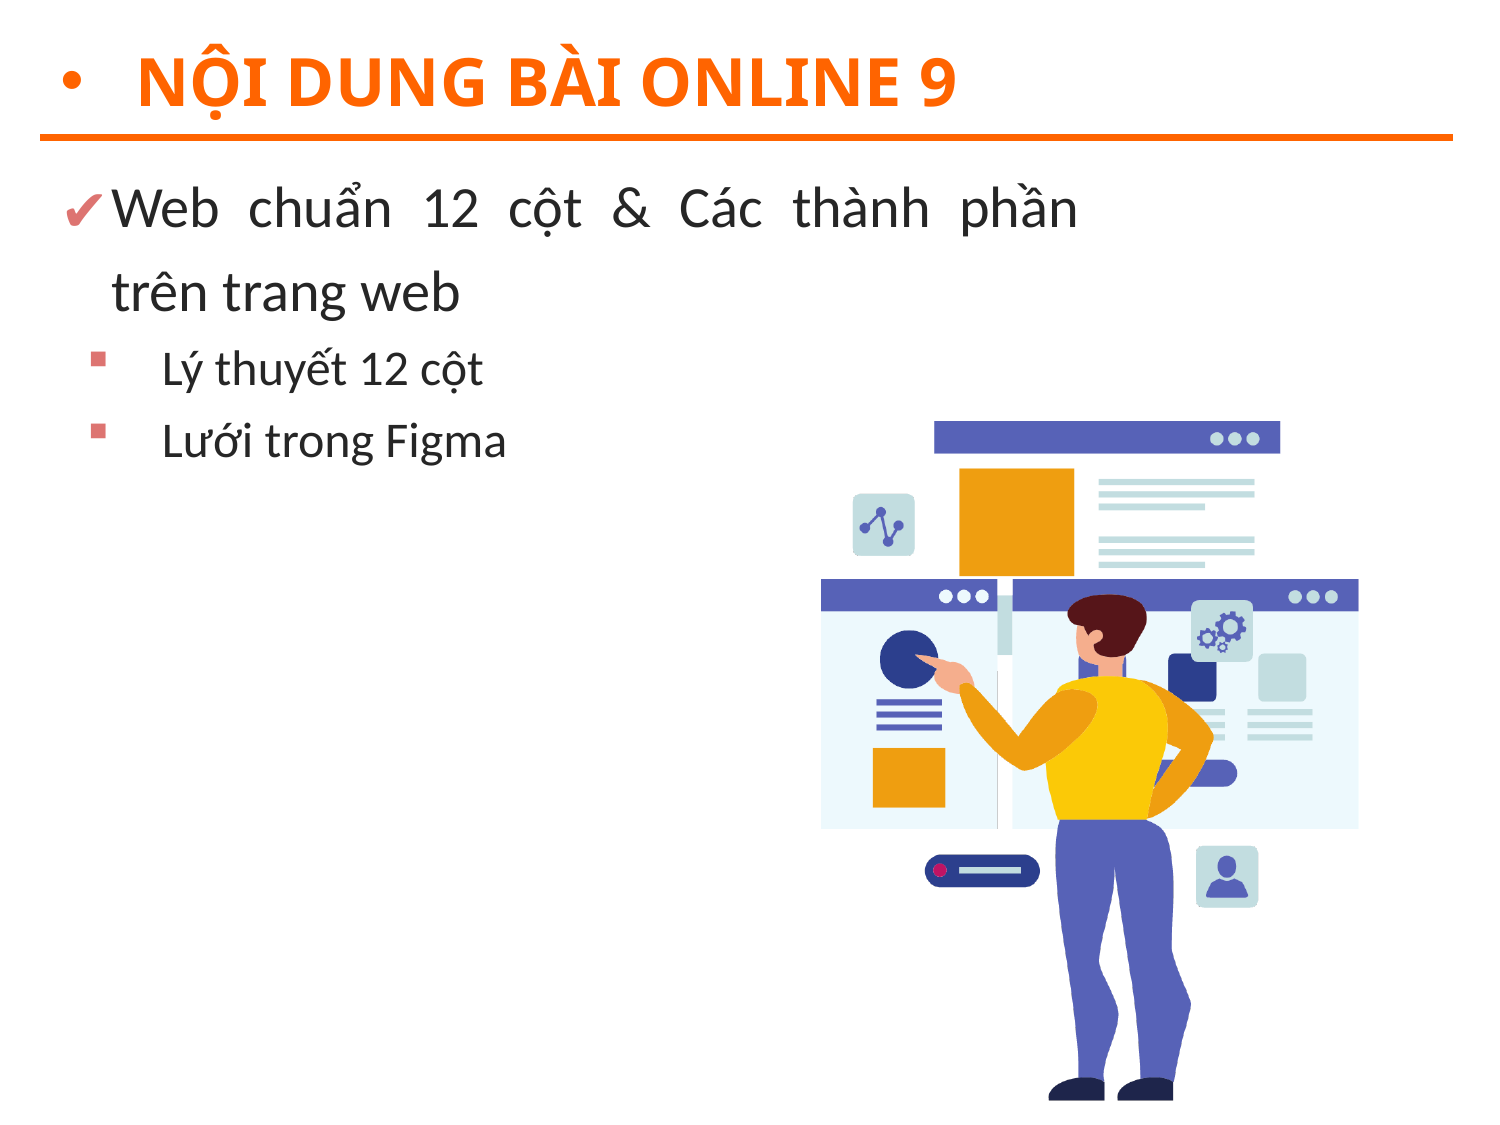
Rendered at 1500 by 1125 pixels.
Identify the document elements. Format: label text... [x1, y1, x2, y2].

title Nội dung bài online 9 [40, 29, 1454, 130]
picture [724, 396, 1454, 1125]
list Web chuẩn 12 cột & Các thành phần trên trang web Lý thuyết 12 cột Lưới trong Figma [40, 145, 1100, 988]
